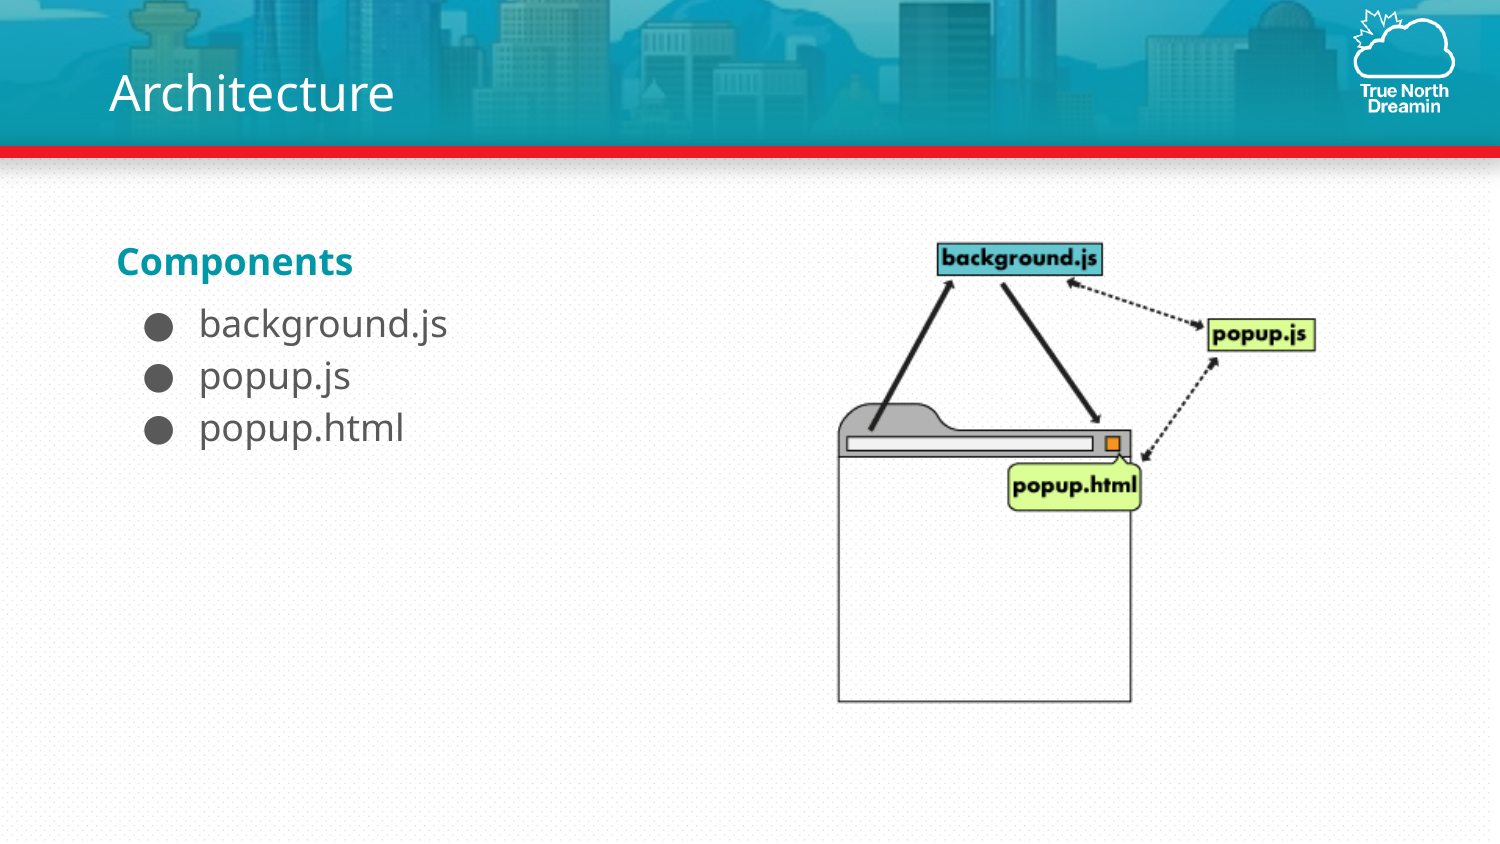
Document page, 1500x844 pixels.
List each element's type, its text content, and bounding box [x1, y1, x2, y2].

picture [0, 0, 1500, 844]
list background.js popup.js popup.html [108, 278, 715, 751]
subtitle Components [100, 216, 527, 291]
title Architecture [94, 46, 914, 139]
